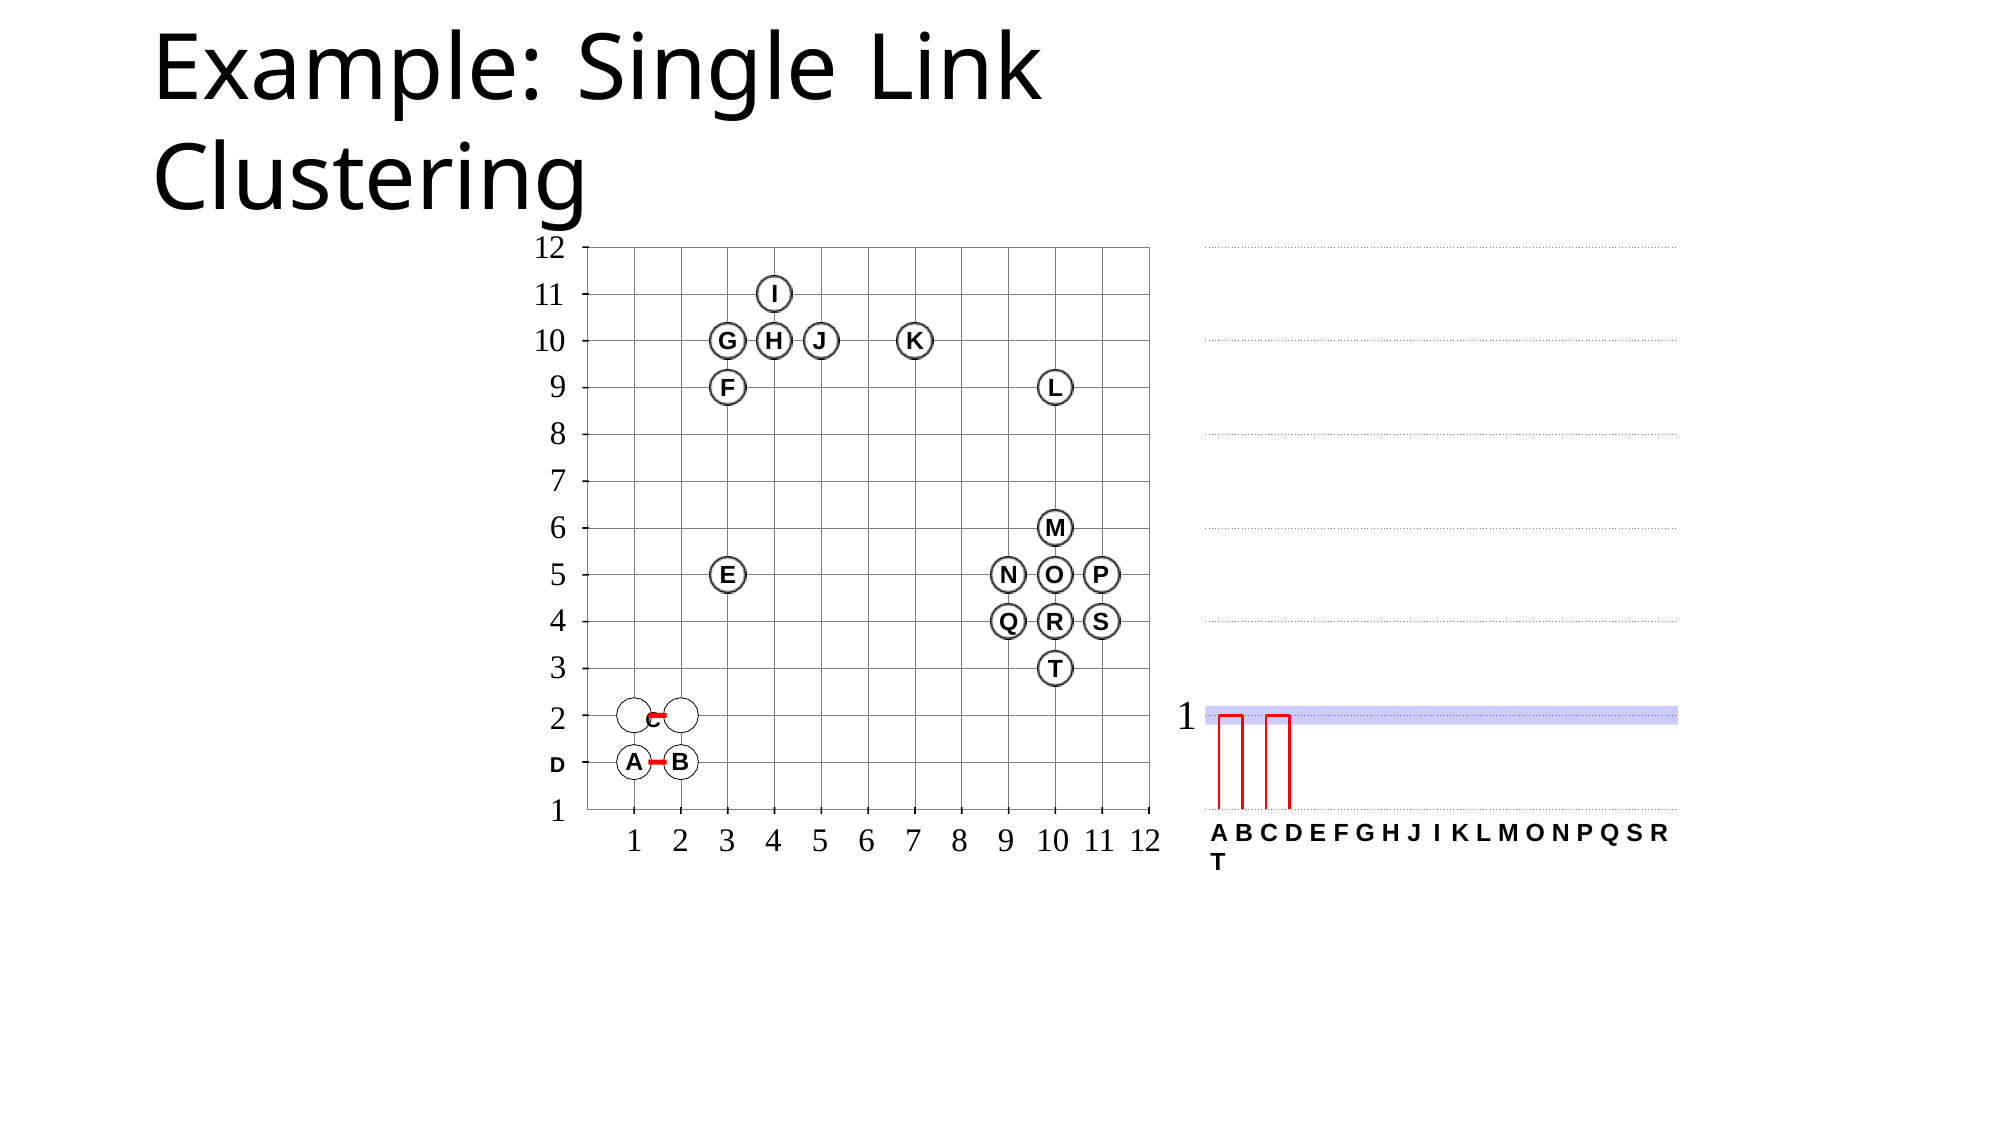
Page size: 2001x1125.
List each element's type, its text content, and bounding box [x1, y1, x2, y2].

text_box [709, 275, 793, 360]
picture [802, 322, 840, 360]
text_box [990, 603, 1121, 641]
text_box 1 [1172, 683, 1201, 738]
picture [1037, 509, 1074, 547]
picture [709, 556, 747, 594]
picture [896, 322, 934, 360]
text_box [1205, 705, 1679, 812]
picture [709, 369, 747, 406]
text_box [615, 696, 700, 734]
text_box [582, 246, 1151, 814]
picture [1037, 369, 1074, 406]
title Example: Single Link Clustering [147, 2, 1333, 228]
text_box 1 2 3 4 5 6 7 8 9 10 11 12 [621, 814, 1170, 859]
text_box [990, 556, 1121, 594]
text_box 12 11 10 9 8 7 6 5 4 3 2 C D 1 [529, 228, 695, 829]
picture [1037, 650, 1074, 687]
text_box A B C D E F G H J I K L M O N P Q S R T [1206, 812, 1676, 876]
